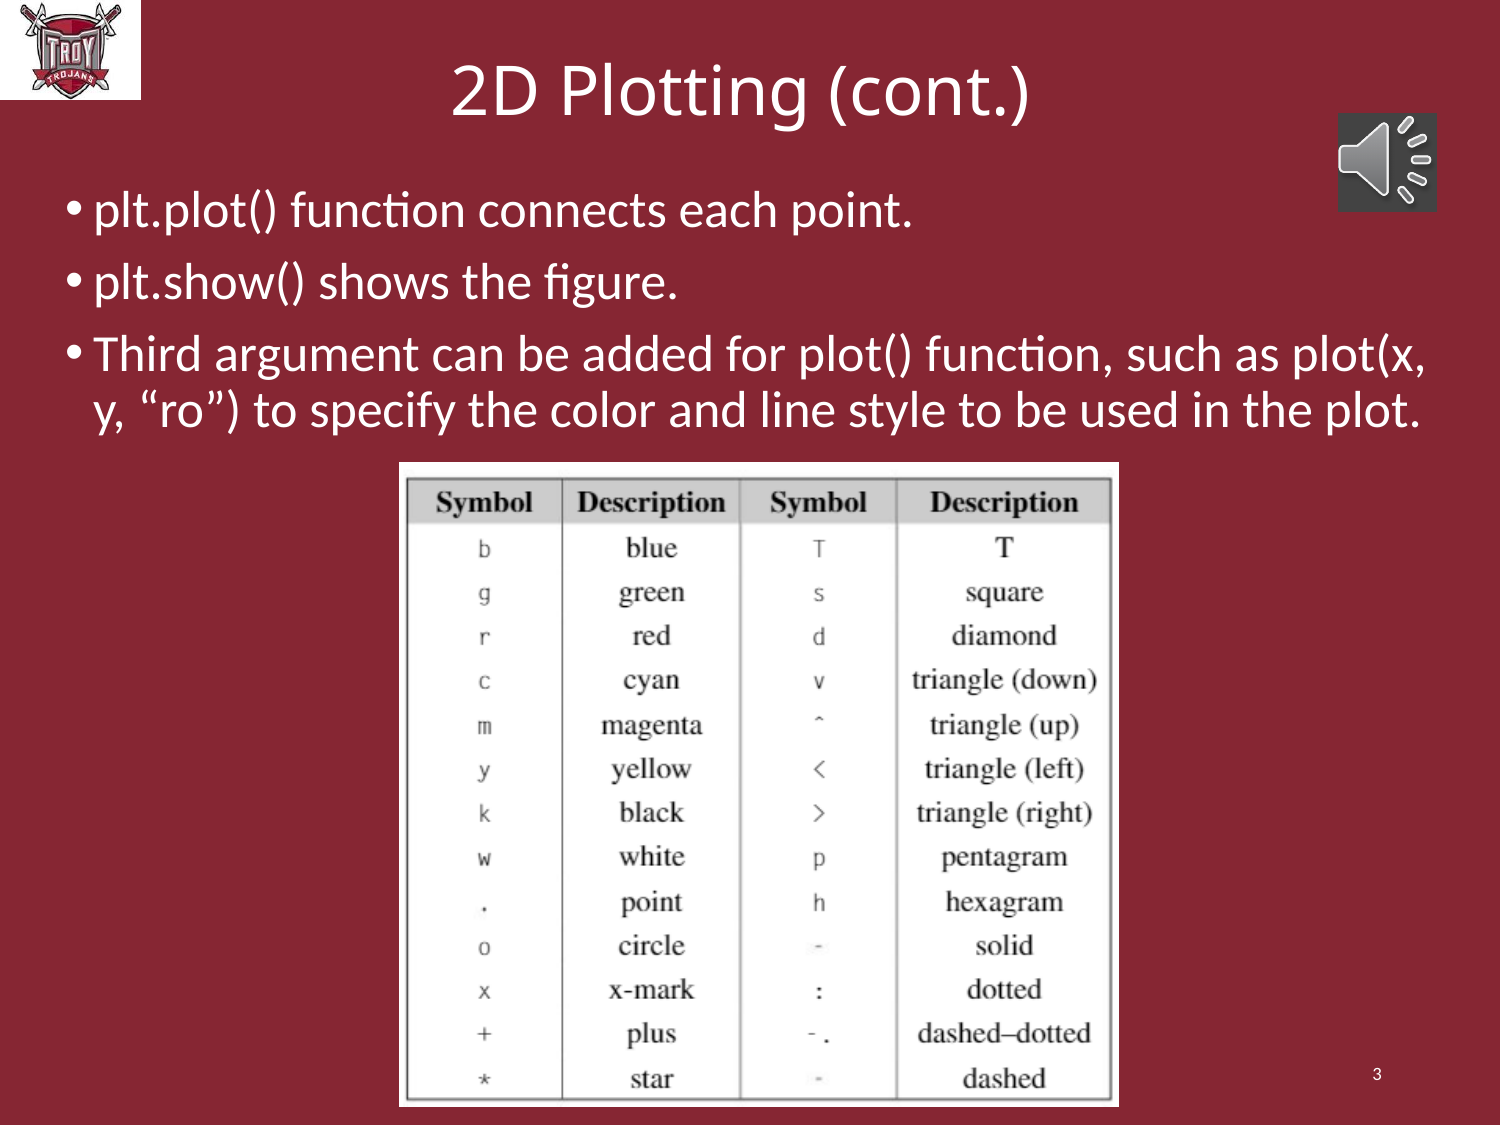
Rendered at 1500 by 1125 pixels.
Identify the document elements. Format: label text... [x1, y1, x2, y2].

title 2D Plotting (cont.) [61, 0, 1412, 174]
picture [1337, 112, 1438, 213]
list plt.plot() function connects each point. plt.show() shows the figure. Third argument can be added for plot() function, such as plot(x, y, “ro”) to specify the color and line style to be used in the plot. [50, 174, 1463, 975]
picture [0, 0, 61, 100]
slide_number 3 [1119, 1042, 1397, 1103]
picture [399, 462, 1119, 1107]
